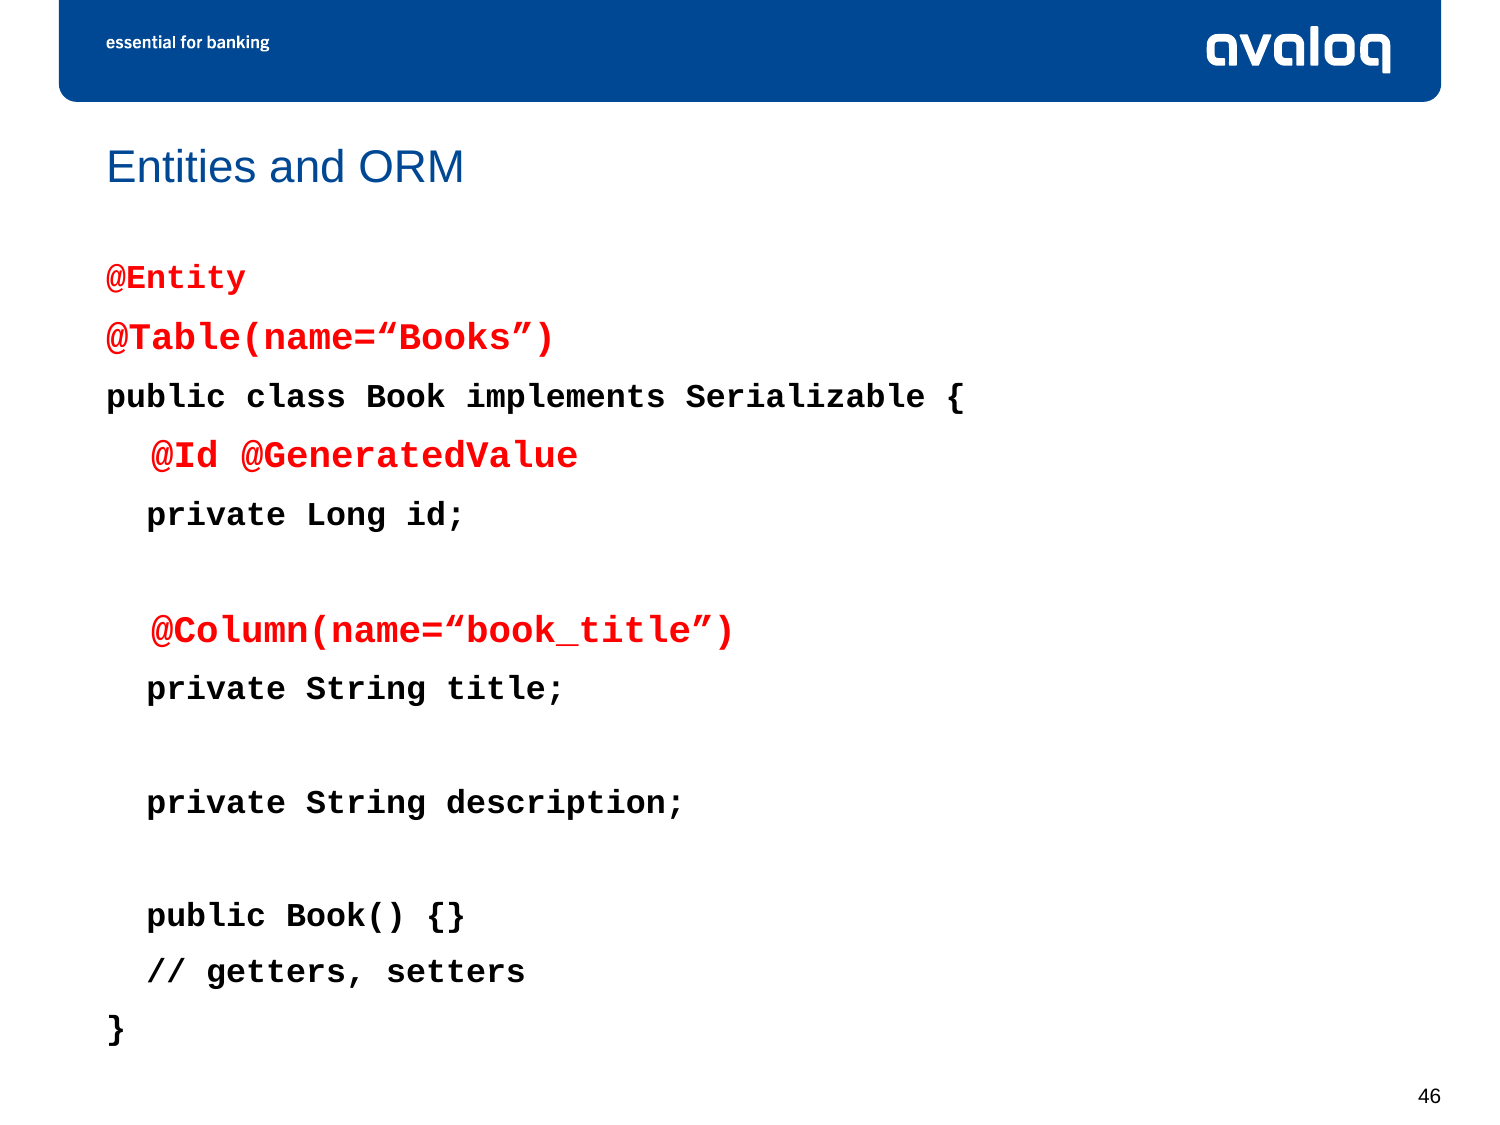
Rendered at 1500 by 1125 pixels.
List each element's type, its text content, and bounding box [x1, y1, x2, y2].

slide_number 46 [1200, 1082, 1442, 1112]
title Entities and ORM [105, 142, 1394, 215]
list @Entity @Table(name=“Books”) public class Book implements Serializable { @Id @GeneratedValue private Long id; @Column(name=“book_title”) private String title; private String description; public Book() {} // getters, setters } [105, 255, 1394, 1042]
